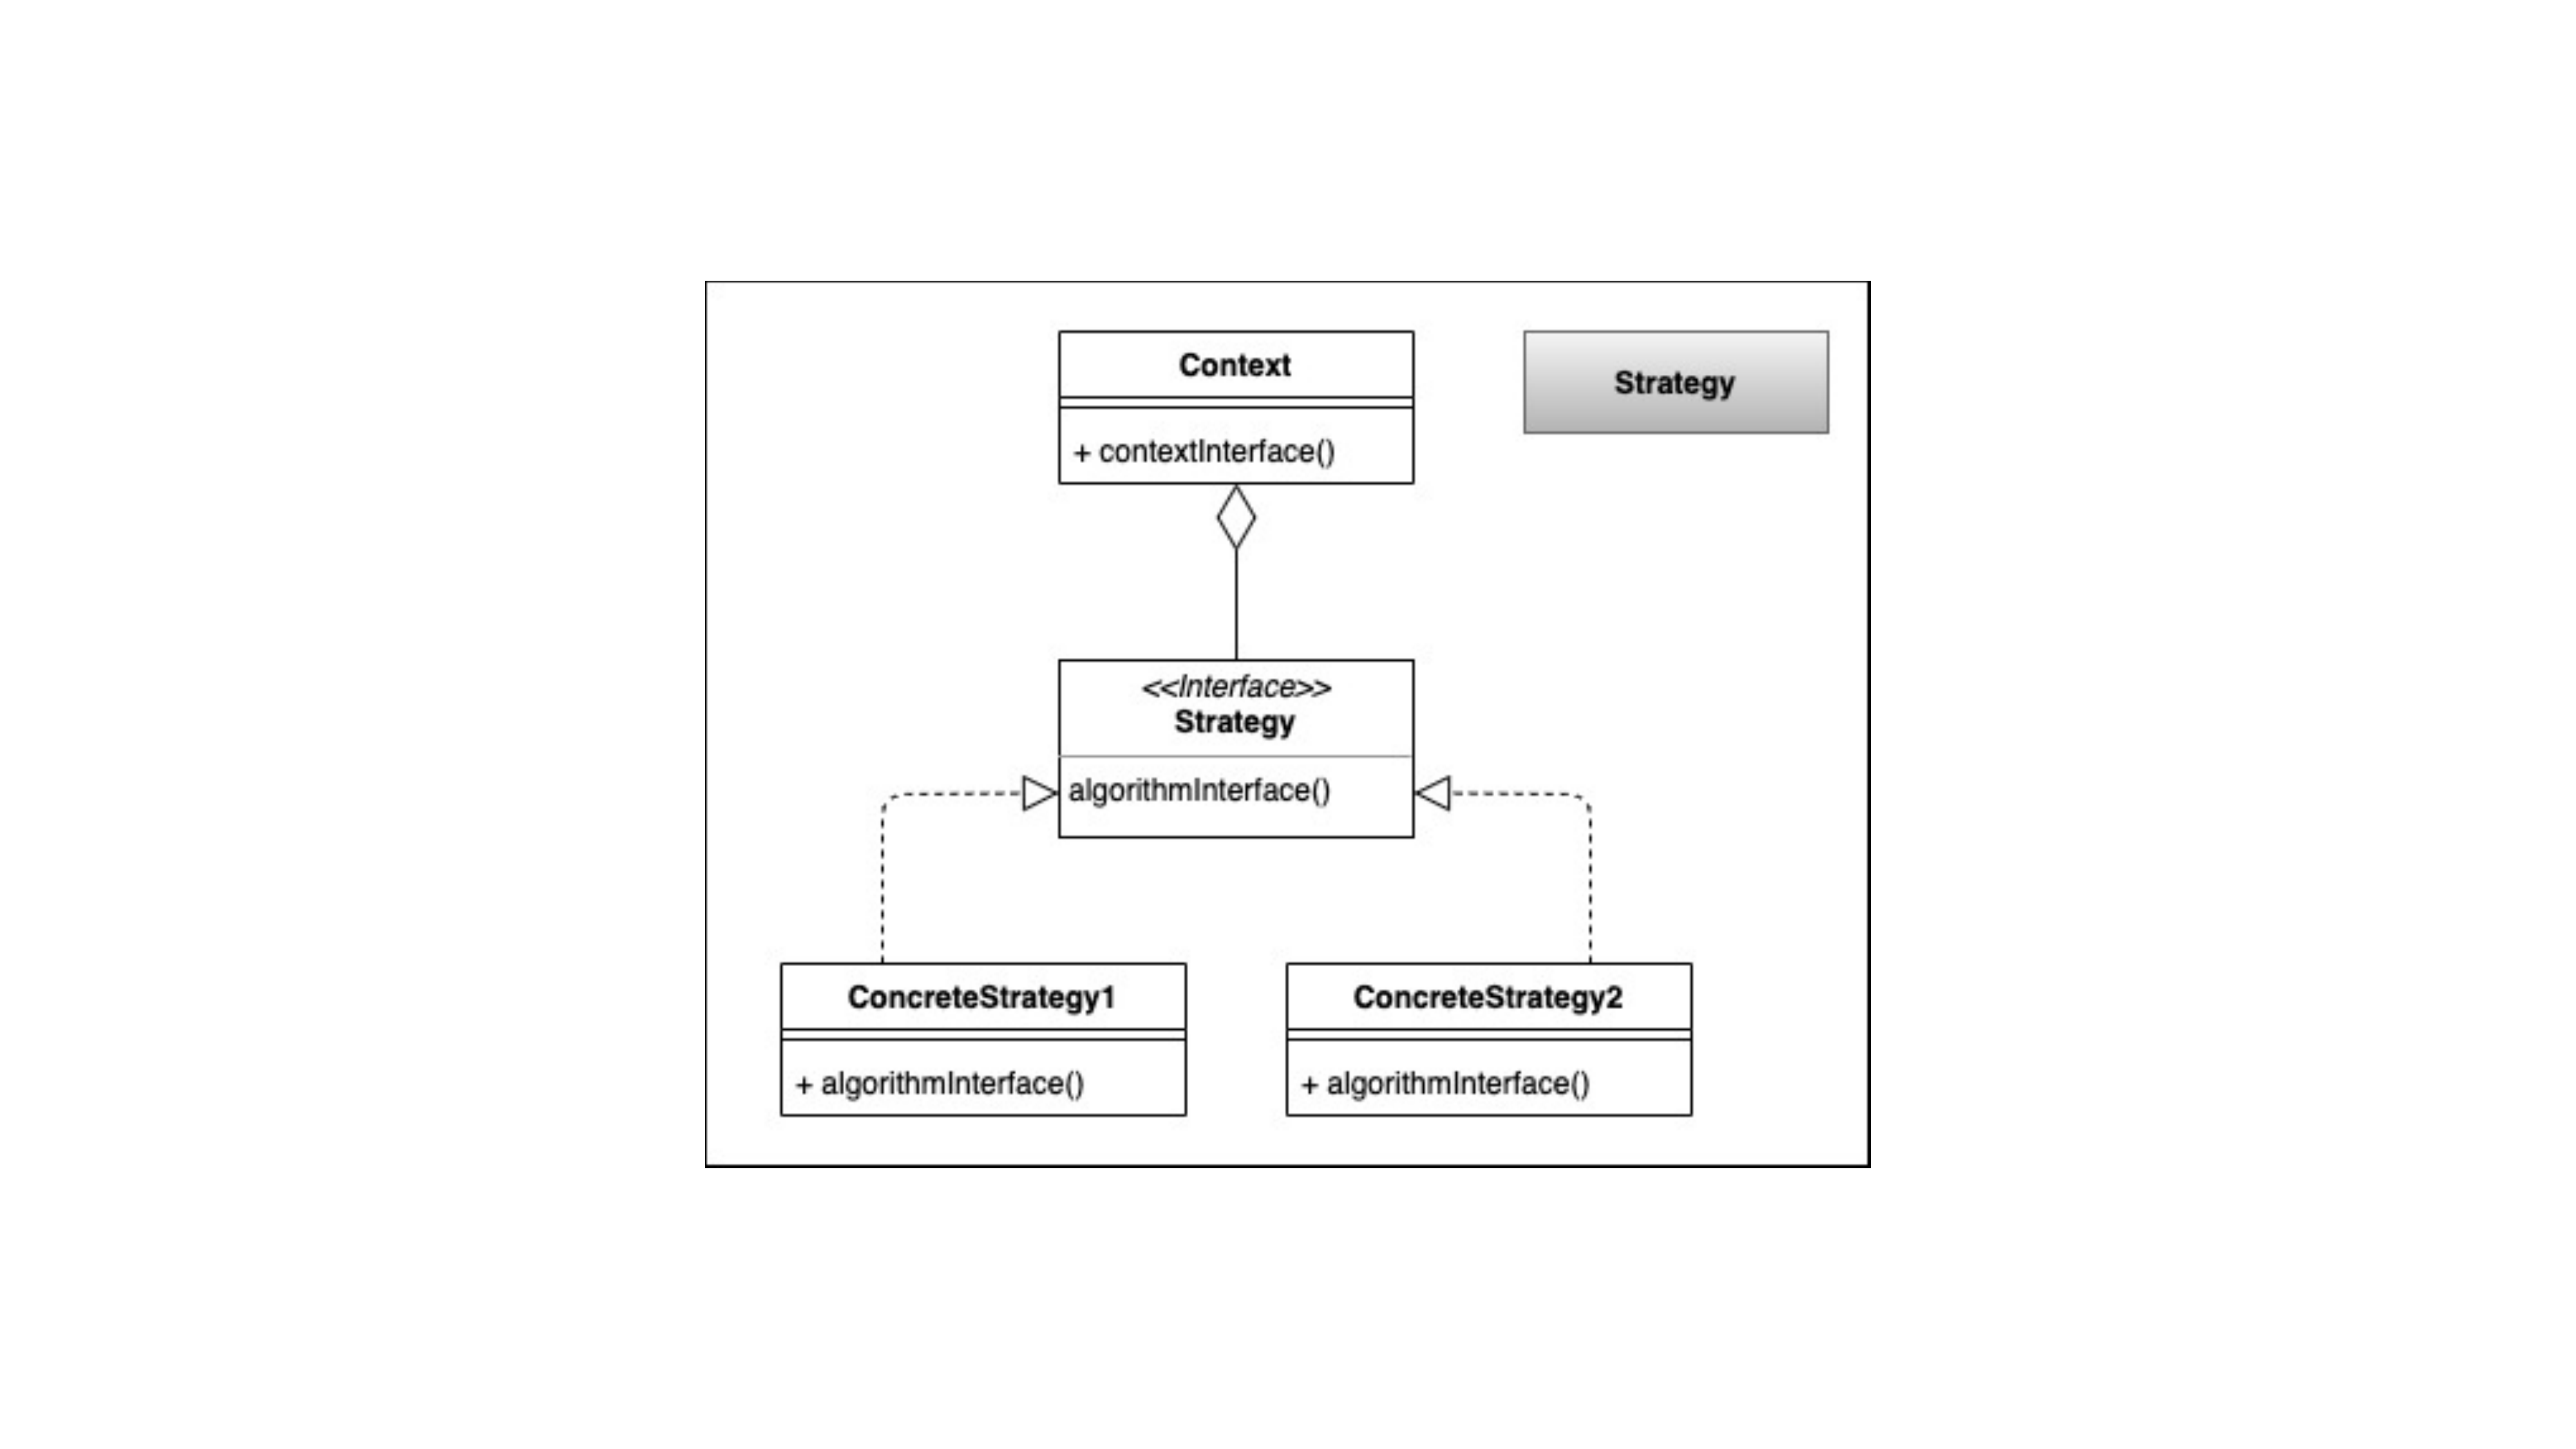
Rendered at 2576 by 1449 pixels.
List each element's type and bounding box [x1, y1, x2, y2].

picture [705, 281, 1871, 1168]
